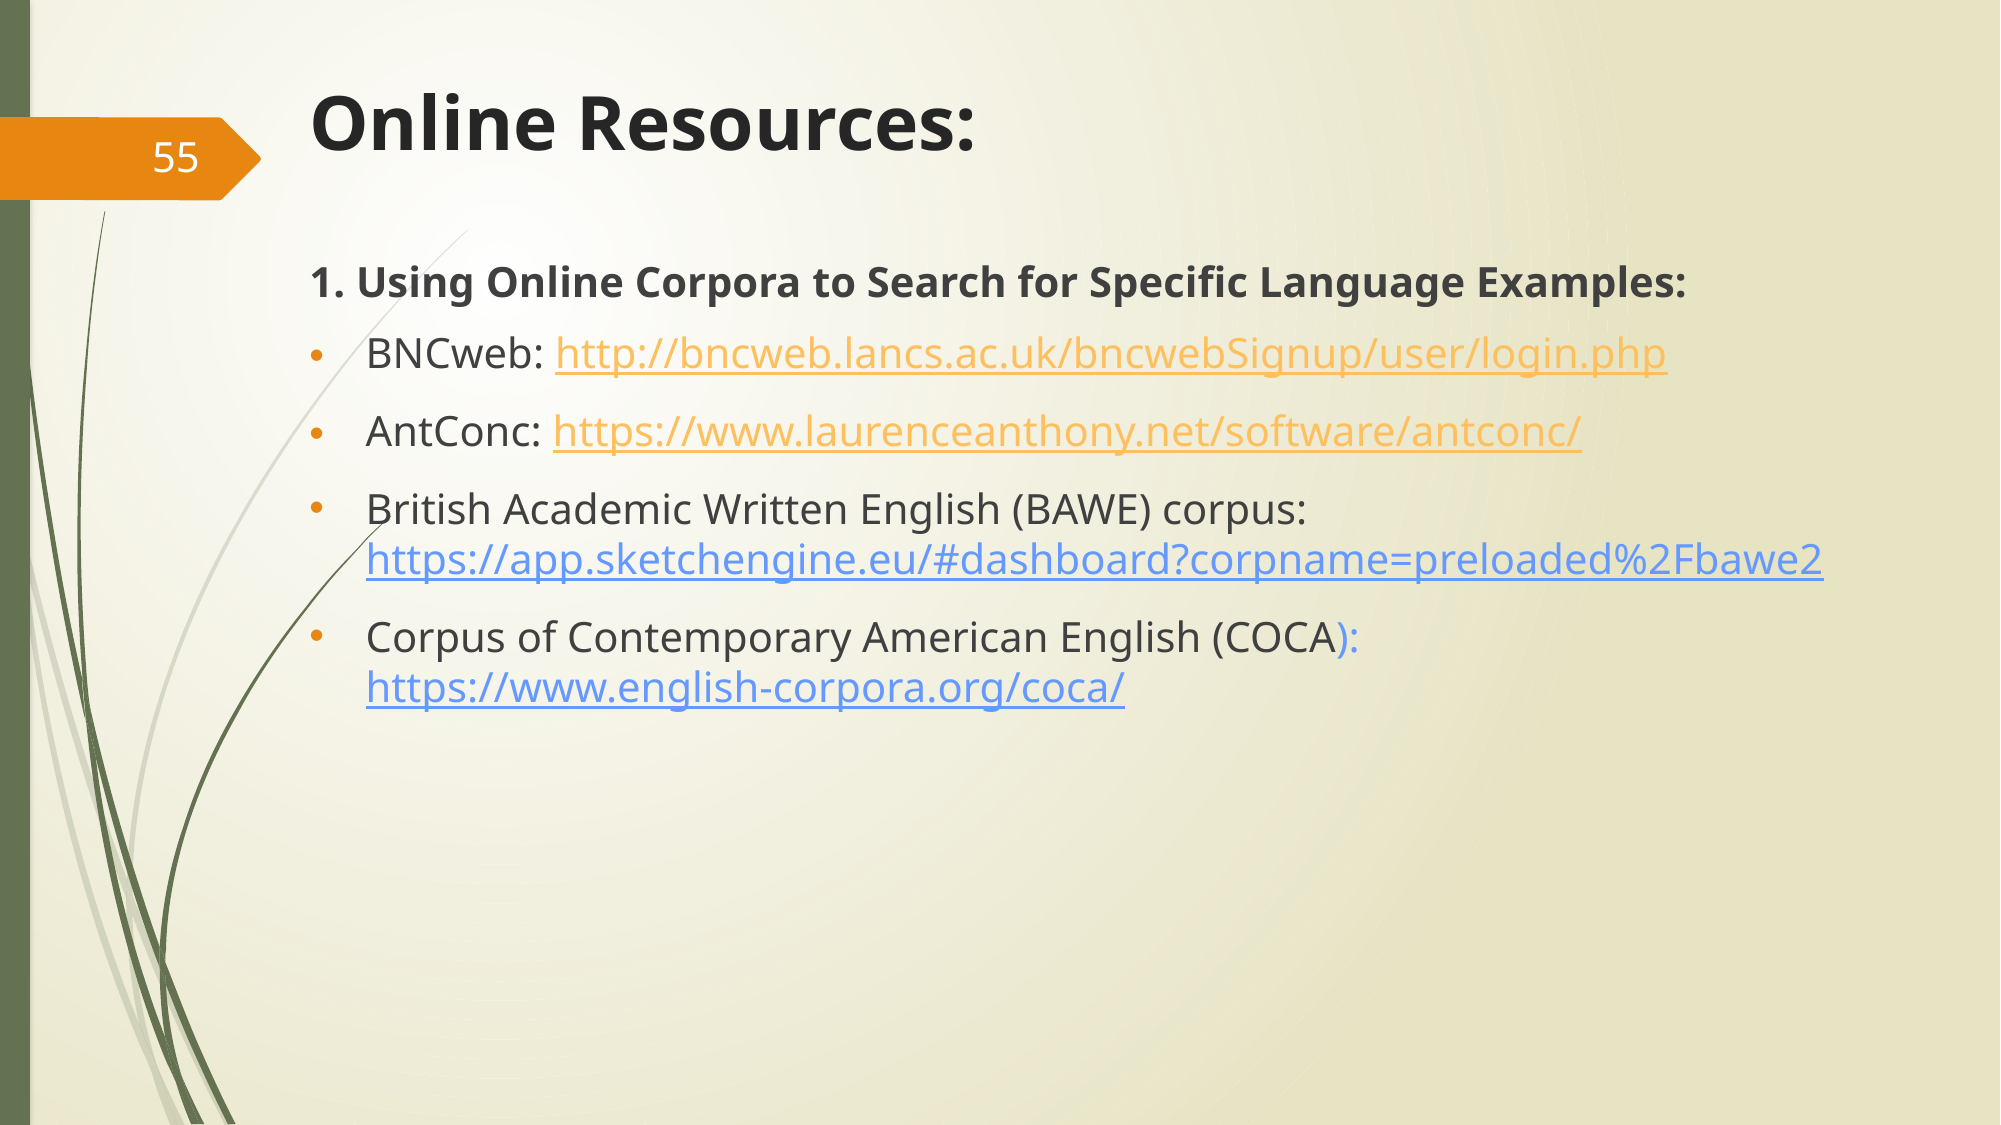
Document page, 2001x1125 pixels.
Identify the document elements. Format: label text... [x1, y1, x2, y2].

title Online Resources: [294, 67, 1757, 248]
list 1. Using Online Corpora to Search for Specific Language Examples: BNCweb: http://bncweb.lancs.ac.uk/bncwebSignup/user/login.php AntConc: https://www.laurenceanthony.net/software/antconc/ British Academic Written English (BAWE) corpus: https://app.sketchengine.eu/#dashboard?corpname=preloaded%2Fbawe2 Corpus of Contemporary American English (COCA): https://www.english-corpora.org/coca/ [294, 248, 1956, 1125]
slide_number 55 [87, 129, 216, 190]
